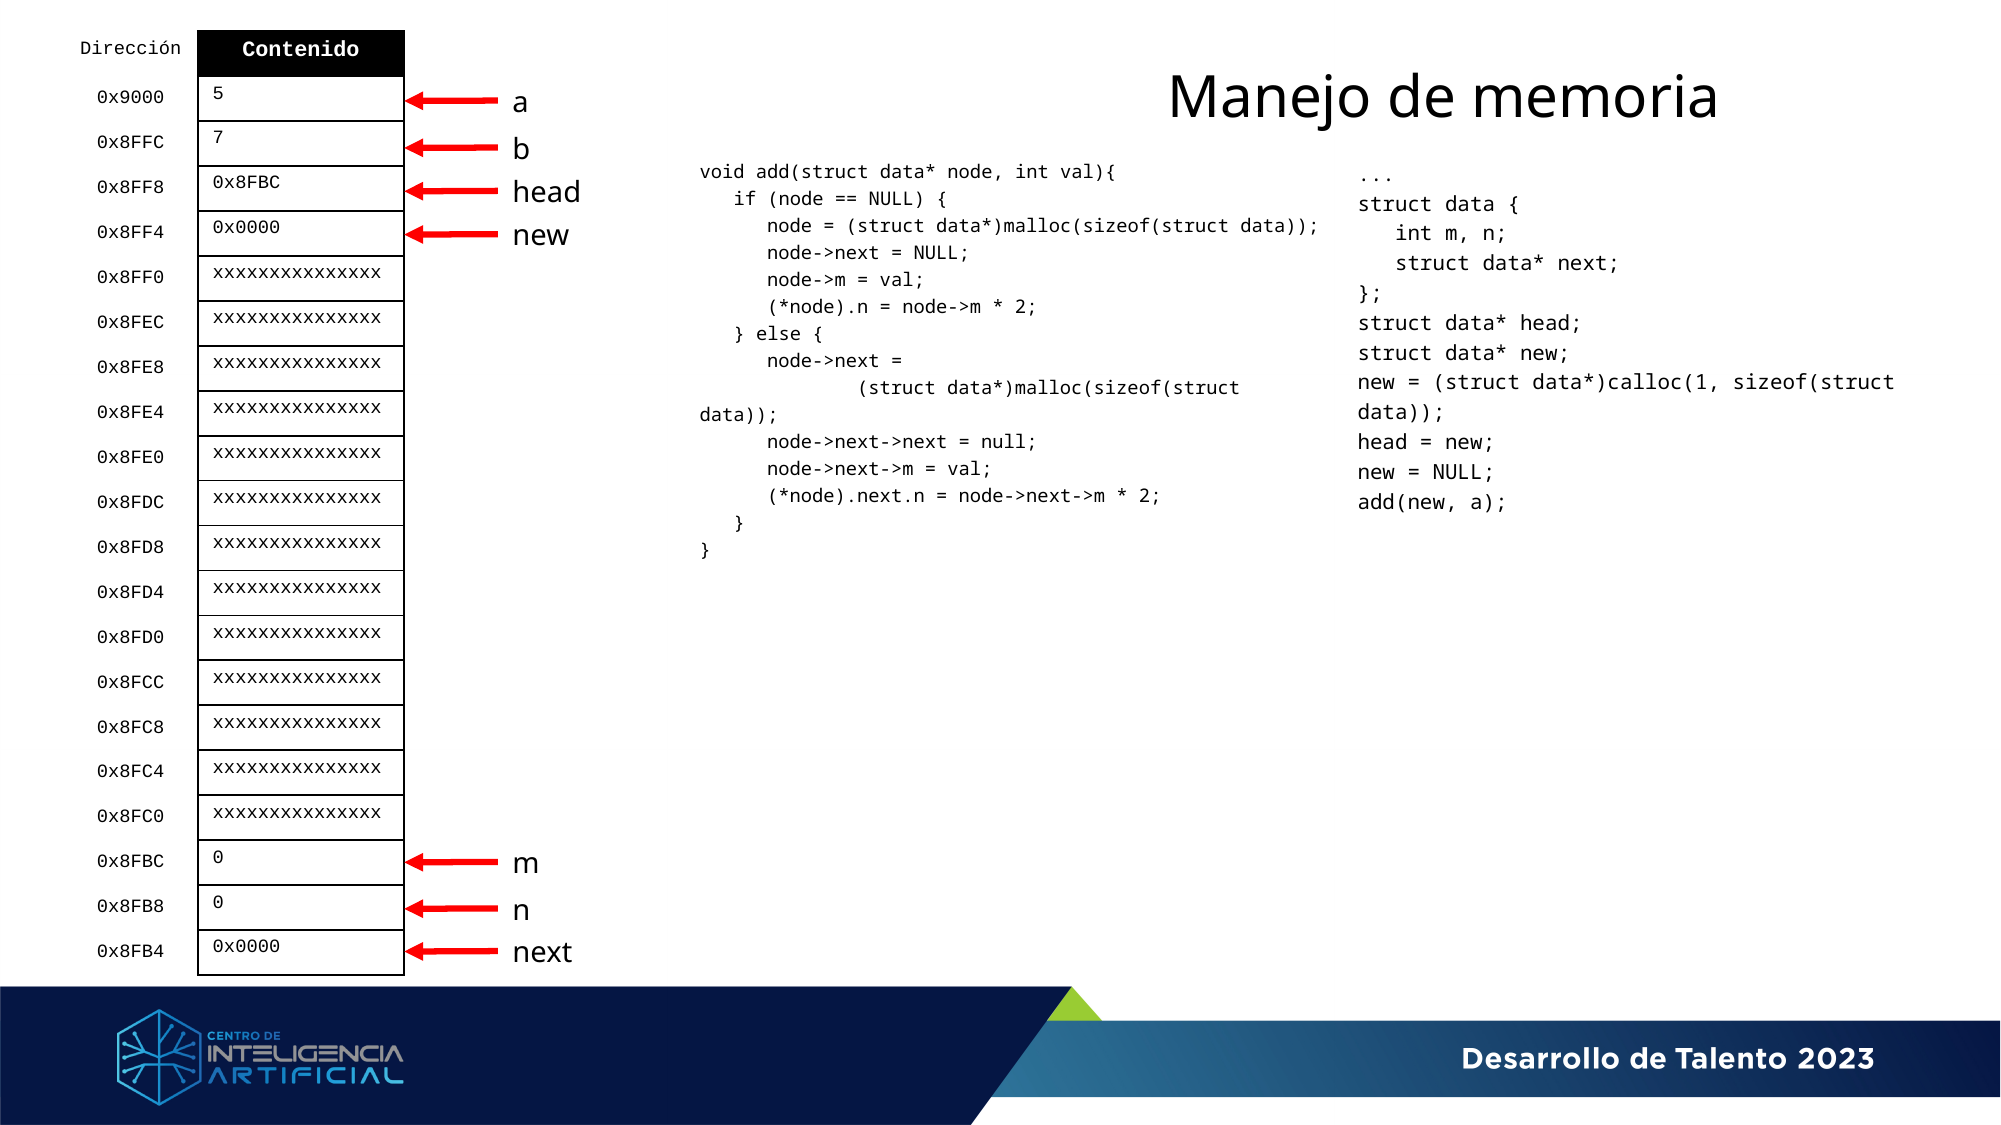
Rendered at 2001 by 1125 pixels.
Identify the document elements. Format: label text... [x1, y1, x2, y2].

table_cell xxxxxxxxxxxxxxx [199, 616, 403, 659]
text_box new [497, 209, 592, 259]
table_cell xxxxxxxxxxxxxxx [199, 706, 403, 749]
table_cell 0x8FF0 [63, 256, 197, 301]
table_cell 0x8FB8 [63, 885, 197, 930]
table_cell 0x8FEC [63, 301, 197, 346]
table_cell 0x8FC0 [63, 795, 197, 840]
table_cell 0x8FD8 [63, 526, 197, 570]
table_header Dirección [63, 31, 197, 76]
table_cell 0x0000 [199, 212, 403, 255]
table_cell 0x8FE8 [63, 346, 197, 391]
table_cell 5 [199, 77, 403, 120]
table_cell 0x8FD4 [63, 570, 197, 615]
table_cell 0 [199, 886, 403, 929]
table_cell 0x8FBC [63, 840, 197, 885]
text_box ... struct data { int m, n; struct data* next; }; struct data* head; struct data* new; new = (struct data*)calloc(1, sizeof(struct data)); head = new; new = NULL; add(new, a); [1342, 147, 1946, 1014]
table_cell xxxxxxxxxxxxxxx [199, 347, 403, 390]
text_box a [497, 75, 541, 122]
table_cell 0x8FE0 [63, 436, 197, 481]
table_cell xxxxxxxxxxxxxxx [199, 661, 403, 704]
table_cell xxxxxxxxxxxxxxx [199, 437, 403, 480]
table_cell 0x8FD0 [63, 615, 197, 660]
table_cell xxxxxxxxxxxxxxx [199, 751, 403, 794]
table_cell xxxxxxxxxxxxxxx [199, 526, 403, 570]
table_cell xxxxxxxxxxxxxxx [199, 481, 403, 525]
table_cell xxxxxxxxxxxxxxx [199, 796, 403, 839]
table_cell 7 [199, 122, 403, 165]
table_cell 0x8FE4 [63, 391, 197, 436]
table_cell 0x8FFC [63, 121, 197, 166]
text_box m [497, 837, 698, 887]
table_cell xxxxxxxxxxxxxxx [199, 571, 403, 615]
table_header Contenido [199, 32, 403, 75]
table_cell xxxxxxxxxxxxxxx [199, 392, 403, 435]
table_cell 0x8FF8 [63, 166, 197, 211]
text_box head [497, 166, 662, 216]
text_box void add(struct data* node, int val){ if (node == NULL) { node = (struct data*)malloc(sizeof(struct data)); node->next = NULL; node->m = val; (*node).n = node->m * 2; } else { node->next = (struct data*)malloc(sizeof(struct data)); node->next->next = null; node->next->m = val; (*node).next.n = node->next->m * 2; } } [684, 147, 1339, 841]
table_cell 0x9000 [63, 76, 197, 121]
table_cell 0x8FC8 [63, 705, 197, 750]
picture [0, 0, 2001, 1125]
table_cell 0x8FF4 [63, 211, 197, 256]
table_cell 0 [199, 841, 403, 884]
table_cell 0x0000 [199, 931, 403, 974]
table_cell 0x8FC4 [63, 750, 197, 795]
text_box b [497, 122, 541, 166]
text_box next [497, 934, 698, 976]
table_cell xxxxxxxxxxxxxxx [199, 302, 403, 345]
table_cell 0x8FBC [199, 167, 403, 210]
table_cell 0x8FDC [63, 481, 197, 526]
title Manejo de memoria [988, 59, 1899, 138]
text_box n [497, 887, 698, 934]
table_cell 0x8FCC [63, 660, 197, 705]
table_cell xxxxxxxxxxxxxxx [199, 257, 403, 300]
table_cell 0x8FB4 [63, 930, 197, 975]
